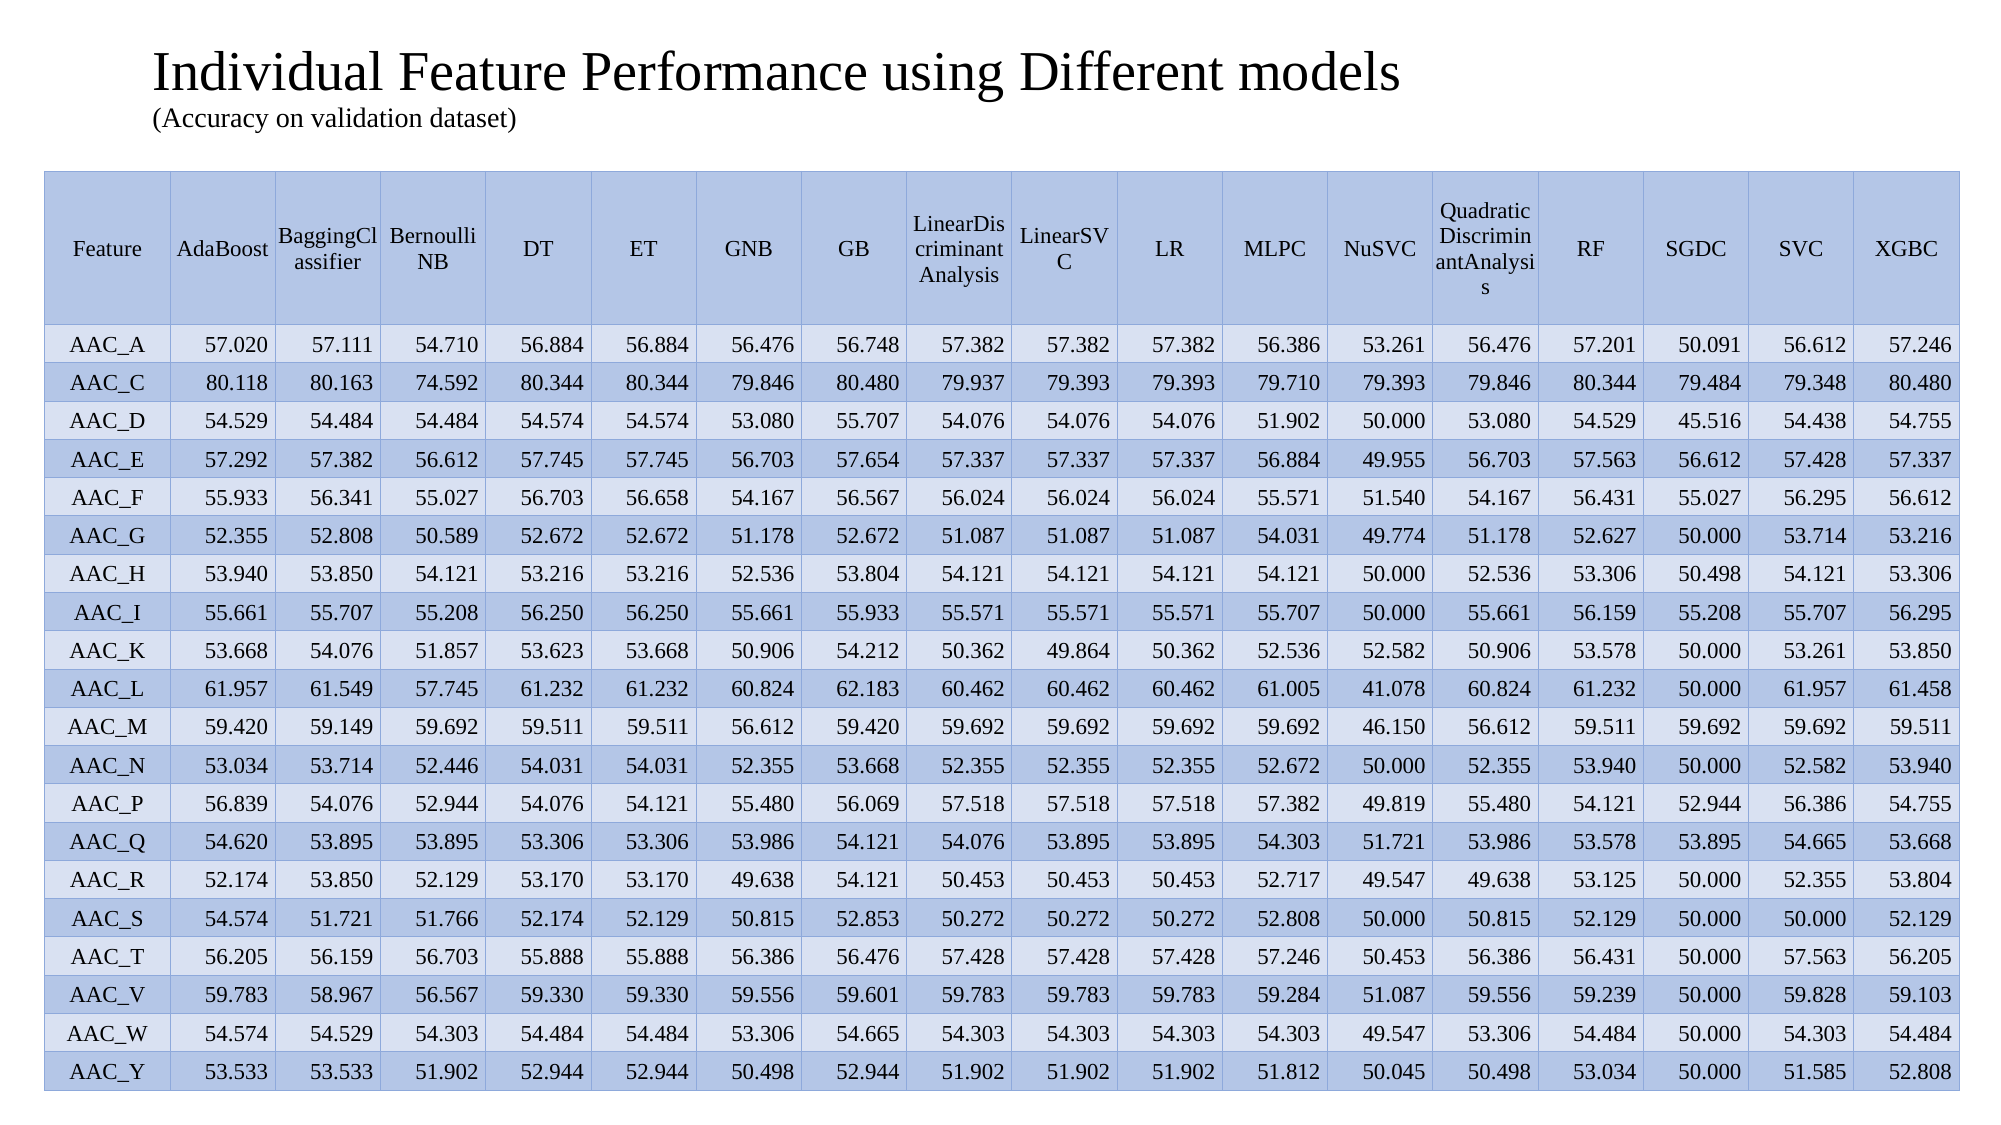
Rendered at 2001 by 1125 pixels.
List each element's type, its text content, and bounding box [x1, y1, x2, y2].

table_cell 52.808 [1854, 1052, 1959, 1090]
table_cell 50.272 [1012, 899, 1117, 936]
table_cell 51.087 [1118, 516, 1222, 554]
table_cell 52.129 [1539, 899, 1643, 936]
table_cell 50.498 [1644, 555, 1748, 592]
table_cell 54.076 [276, 631, 380, 669]
table_cell 59.420 [171, 708, 275, 745]
table_cell 50.000 [1328, 402, 1432, 439]
table_cell 50.000 [1644, 746, 1748, 783]
table_header AdaBoost [171, 172, 275, 324]
table_cell 50.906 [697, 631, 801, 669]
table_cell 50.815 [697, 899, 801, 936]
table_cell AAC_G [45, 516, 170, 554]
table_cell 59.330 [592, 976, 696, 1013]
table_cell 49.819 [1328, 784, 1432, 822]
table_cell 57.563 [1539, 440, 1643, 477]
table_cell 49.864 [1012, 631, 1117, 669]
table_cell 56.612 [1644, 440, 1748, 477]
table_cell 57.292 [171, 440, 275, 477]
table_header LR [1118, 172, 1222, 324]
table_cell 79.393 [1118, 363, 1222, 401]
table_cell 56.612 [381, 440, 485, 477]
table_cell 49.955 [1328, 440, 1432, 477]
table_cell 55.707 [1749, 593, 1853, 630]
table_cell 57.428 [1118, 937, 1222, 975]
table_cell 57.428 [907, 937, 1011, 975]
table_cell 50.000 [1644, 976, 1748, 1013]
table_cell 54.121 [802, 823, 906, 860]
table_cell 53.986 [1433, 823, 1538, 860]
table_cell 53.261 [1328, 325, 1432, 362]
table_cell 56.612 [1854, 478, 1959, 515]
table_cell 59.692 [1223, 708, 1327, 745]
table_cell 57.382 [1118, 325, 1222, 362]
table_cell 50.453 [1118, 861, 1222, 898]
table_cell 60.462 [907, 670, 1011, 707]
table_cell 52.627 [1539, 516, 1643, 554]
table_cell 55.661 [1433, 593, 1538, 630]
table_cell AAC_C [45, 363, 170, 401]
table_cell 59.692 [381, 708, 485, 745]
table_cell 54.665 [802, 1014, 906, 1051]
table_cell 54.574 [171, 1014, 275, 1051]
table_cell 54.303 [381, 1014, 485, 1051]
table_cell 56.386 [1223, 325, 1327, 362]
table_cell 59.828 [1749, 976, 1853, 1013]
table_cell 53.714 [276, 746, 380, 783]
table_cell 56.884 [592, 325, 696, 362]
table_cell 54.121 [1118, 555, 1222, 592]
table_cell 46.150 [1328, 708, 1432, 745]
table_cell 55.661 [697, 593, 801, 630]
table_cell 52.174 [171, 861, 275, 898]
table_cell 51.857 [381, 631, 485, 669]
table_cell 53.668 [592, 631, 696, 669]
table_cell 57.745 [592, 440, 696, 477]
table_cell 54.121 [592, 784, 696, 822]
table_cell 55.027 [381, 478, 485, 515]
table_cell 52.582 [1749, 746, 1853, 783]
table_cell 53.125 [1539, 861, 1643, 898]
table_header GB [802, 172, 906, 324]
table_cell AAC_A [45, 325, 170, 362]
table_cell 51.812 [1223, 1052, 1327, 1090]
table_header BernoulliNB [381, 172, 485, 324]
table_header LinearSVC [1012, 172, 1117, 324]
table_cell 61.232 [486, 670, 591, 707]
table_cell 50.498 [697, 1052, 801, 1090]
table_cell 51.902 [381, 1052, 485, 1090]
table_cell 54.529 [1539, 402, 1643, 439]
table_cell 52.808 [276, 516, 380, 554]
table_cell AAC_Y [45, 1052, 170, 1090]
table_cell 55.571 [1223, 478, 1327, 515]
table_cell 54.121 [1539, 784, 1643, 822]
table_cell 57.745 [381, 670, 485, 707]
table_cell 53.895 [381, 823, 485, 860]
table_cell 53.533 [276, 1052, 380, 1090]
table_cell 54.710 [381, 325, 485, 362]
table_cell AAC_L [45, 670, 170, 707]
table_cell 80.163 [276, 363, 380, 401]
table_cell 49.638 [697, 861, 801, 898]
table_cell 54.484 [381, 402, 485, 439]
table_cell 56.431 [1539, 937, 1643, 975]
table_cell 52.355 [1118, 746, 1222, 783]
table_header DT [486, 172, 591, 324]
table_cell 55.571 [1118, 593, 1222, 630]
table_cell 55.707 [1223, 593, 1327, 630]
table_cell 50.453 [907, 861, 1011, 898]
table_cell 56.295 [1854, 593, 1959, 630]
table_cell 53.034 [171, 746, 275, 783]
table_cell 59.511 [592, 708, 696, 745]
table_cell 53.306 [592, 823, 696, 860]
table_cell 51.540 [1328, 478, 1432, 515]
table_cell 50.362 [1118, 631, 1222, 669]
table_cell 60.462 [1118, 670, 1222, 707]
table_cell 56.567 [802, 478, 906, 515]
table_cell 53.668 [1854, 823, 1959, 860]
table_cell 54.212 [802, 631, 906, 669]
table_cell 52.944 [1644, 784, 1748, 822]
table_cell 52.536 [697, 555, 801, 592]
table_cell 54.076 [276, 784, 380, 822]
table_cell 52.355 [1433, 746, 1538, 783]
table_cell AAC_M [45, 708, 170, 745]
table_cell 52.672 [802, 516, 906, 554]
table_cell 50.000 [1644, 631, 1748, 669]
table_cell 52.129 [592, 899, 696, 936]
table_cell 79.937 [907, 363, 1011, 401]
table_cell 54.620 [171, 823, 275, 860]
table_cell 45.516 [1644, 402, 1748, 439]
table_cell 56.250 [592, 593, 696, 630]
table_cell 53.306 [1539, 555, 1643, 592]
table_cell 56.703 [486, 478, 591, 515]
table_cell 53.714 [1749, 516, 1853, 554]
table_cell 50.000 [1328, 899, 1432, 936]
table_cell 80.344 [1539, 363, 1643, 401]
table_cell 50.272 [907, 899, 1011, 936]
table_cell 56.476 [802, 937, 906, 975]
table_cell 54.076 [907, 402, 1011, 439]
table_cell 55.208 [381, 593, 485, 630]
table_cell 54.438 [1749, 402, 1853, 439]
table_cell 57.428 [1749, 440, 1853, 477]
table_cell AAC_K [45, 631, 170, 669]
table_cell 57.518 [1118, 784, 1222, 822]
table_cell 54.665 [1749, 823, 1853, 860]
table_cell 57.111 [276, 325, 380, 362]
table_cell 54.076 [1118, 402, 1222, 439]
table_cell 57.337 [1854, 440, 1959, 477]
table_cell 59.783 [1012, 976, 1117, 1013]
table_cell 57.382 [907, 325, 1011, 362]
table_cell 53.216 [1854, 516, 1959, 554]
table_cell 79.846 [1433, 363, 1538, 401]
table_cell 53.940 [1854, 746, 1959, 783]
table_cell 59.239 [1539, 976, 1643, 1013]
table_cell 50.045 [1328, 1052, 1432, 1090]
table_cell 51.087 [907, 516, 1011, 554]
table_cell 59.511 [1854, 708, 1959, 745]
table_cell 56.703 [697, 440, 801, 477]
table_cell 50.000 [1644, 1052, 1748, 1090]
table_cell 54.484 [592, 1014, 696, 1051]
table_cell 57.518 [907, 784, 1011, 822]
table_cell 59.783 [1118, 976, 1222, 1013]
table_cell 54.529 [276, 1014, 380, 1051]
table_cell 79.393 [1328, 363, 1432, 401]
table_cell 49.774 [1328, 516, 1432, 554]
table_header SVC [1749, 172, 1853, 324]
table_cell 52.582 [1328, 631, 1432, 669]
table_cell 52.717 [1223, 861, 1327, 898]
table_cell 56.024 [907, 478, 1011, 515]
table_cell 61.005 [1223, 670, 1327, 707]
table_cell AAC_Q [45, 823, 170, 860]
table_cell 56.386 [697, 937, 801, 975]
table_cell 61.232 [1539, 670, 1643, 707]
table_cell 57.518 [1012, 784, 1117, 822]
table_cell 56.884 [486, 325, 591, 362]
table_cell 52.672 [1223, 746, 1327, 783]
table_cell 53.850 [276, 555, 380, 592]
table_cell 53.850 [276, 861, 380, 898]
table_cell 55.480 [697, 784, 801, 822]
table_cell 56.748 [802, 325, 906, 362]
table_cell 52.446 [381, 746, 485, 783]
table_cell 50.000 [1328, 746, 1432, 783]
table_cell 60.824 [1433, 670, 1538, 707]
table_cell 53.940 [171, 555, 275, 592]
table_cell 55.480 [1433, 784, 1538, 822]
table_cell 56.612 [1433, 708, 1538, 745]
table_header RF [1539, 172, 1643, 324]
table_cell 55.888 [592, 937, 696, 975]
table_cell 53.804 [1854, 861, 1959, 898]
table_cell 53.850 [1854, 631, 1959, 669]
table_cell 50.000 [1644, 937, 1748, 975]
table_cell 53.306 [1854, 555, 1959, 592]
table_cell AAC_P [45, 784, 170, 822]
table_cell 57.020 [171, 325, 275, 362]
table_cell 50.362 [907, 631, 1011, 669]
table_header LinearDiscriminantAnalysis [907, 172, 1011, 324]
table_cell 57.428 [1012, 937, 1117, 975]
table_cell 74.592 [381, 363, 485, 401]
table_cell 52.944 [592, 1052, 696, 1090]
table_cell 79.484 [1644, 363, 1748, 401]
table_cell 57.382 [1223, 784, 1327, 822]
table_cell 54.484 [1539, 1014, 1643, 1051]
table_cell 56.839 [171, 784, 275, 822]
table_cell 51.766 [381, 899, 485, 936]
table_cell 79.710 [1223, 363, 1327, 401]
table_cell 54.121 [907, 555, 1011, 592]
table_cell 53.940 [1539, 746, 1643, 783]
table_cell 54.121 [1223, 555, 1327, 592]
table_cell 51.721 [276, 899, 380, 936]
table_cell 55.933 [171, 478, 275, 515]
table_cell AAC_I [45, 593, 170, 630]
table_cell 59.692 [1749, 708, 1853, 745]
table_cell 53.261 [1749, 631, 1853, 669]
table_cell 59.556 [697, 976, 801, 1013]
table_cell 56.612 [697, 708, 801, 745]
table_cell 56.024 [1012, 478, 1117, 515]
table_cell 59.330 [486, 976, 591, 1013]
table_cell 53.306 [1433, 1014, 1538, 1051]
table_cell 53.578 [1539, 823, 1643, 860]
table_cell 52.355 [1012, 746, 1117, 783]
table_cell 56.341 [276, 478, 380, 515]
table_cell 54.031 [1223, 516, 1327, 554]
table_cell 54.121 [381, 555, 485, 592]
table_cell 59.692 [1644, 708, 1748, 745]
table_cell 51.178 [1433, 516, 1538, 554]
table_cell 54.303 [1118, 1014, 1222, 1051]
table_cell 80.344 [592, 363, 696, 401]
table_cell 61.458 [1854, 670, 1959, 707]
table_cell 54.755 [1854, 402, 1959, 439]
table_cell 52.174 [486, 899, 591, 936]
table_cell 51.902 [1118, 1052, 1222, 1090]
table_cell AAC_T [45, 937, 170, 975]
table_cell 53.080 [1433, 402, 1538, 439]
table_cell 53.578 [1539, 631, 1643, 669]
table_cell 50.000 [1644, 1014, 1748, 1051]
table_cell 59.103 [1854, 976, 1959, 1013]
table_cell 55.933 [802, 593, 906, 630]
table_cell 56.476 [1433, 325, 1538, 362]
table_cell 50.498 [1433, 1052, 1538, 1090]
table_cell 52.355 [1749, 861, 1853, 898]
table_cell 54.121 [802, 861, 906, 898]
table_cell 56.476 [697, 325, 801, 362]
table_cell 80.344 [486, 363, 591, 401]
table_cell AAC_R [45, 861, 170, 898]
table_header ET [592, 172, 696, 324]
table_cell 79.846 [697, 363, 801, 401]
table_cell 56.431 [1539, 478, 1643, 515]
table_cell 55.027 [1644, 478, 1748, 515]
table_cell 54.484 [1854, 1014, 1959, 1051]
table_cell 56.703 [381, 937, 485, 975]
table_cell 57.382 [1012, 325, 1117, 362]
table_cell 53.895 [1644, 823, 1748, 860]
table_cell 60.462 [1012, 670, 1117, 707]
table_cell 54.484 [276, 402, 380, 439]
table_cell 50.453 [1328, 937, 1432, 975]
table_cell 50.906 [1433, 631, 1538, 669]
table_cell 57.563 [1749, 937, 1853, 975]
table_cell 54.303 [1223, 823, 1327, 860]
table_cell AAC_E [45, 440, 170, 477]
table_cell 59.601 [802, 976, 906, 1013]
table_cell AAC_V [45, 976, 170, 1013]
table_cell 52.536 [1223, 631, 1327, 669]
table_cell 56.295 [1749, 478, 1853, 515]
table_cell 50.815 [1433, 899, 1538, 936]
table_cell 56.703 [1433, 440, 1538, 477]
table_cell 54.574 [592, 402, 696, 439]
table_cell 79.393 [1012, 363, 1117, 401]
table_cell 56.205 [1854, 937, 1959, 975]
table_cell 57.337 [907, 440, 1011, 477]
table_cell 52.355 [171, 516, 275, 554]
table_cell 53.170 [592, 861, 696, 898]
table_cell 61.232 [592, 670, 696, 707]
table_cell 54.031 [486, 746, 591, 783]
table_cell 55.571 [1012, 593, 1117, 630]
table_cell 54.574 [486, 402, 591, 439]
table_header Feature [45, 172, 170, 324]
table_cell AAC_D [45, 402, 170, 439]
table_cell 53.080 [697, 402, 801, 439]
table_cell 60.824 [697, 670, 801, 707]
table_cell 53.895 [1012, 823, 1117, 860]
table_cell 55.661 [171, 593, 275, 630]
table_cell 53.804 [802, 555, 906, 592]
table_cell 57.382 [276, 440, 380, 477]
table_cell 56.658 [592, 478, 696, 515]
table_cell 54.303 [1012, 1014, 1117, 1051]
table_cell AAC_S [45, 899, 170, 936]
table_cell 59.783 [907, 976, 1011, 1013]
table_cell 50.589 [381, 516, 485, 554]
table_cell 49.638 [1433, 861, 1538, 898]
table_cell 53.986 [697, 823, 801, 860]
table_cell 55.707 [802, 402, 906, 439]
table_cell 51.087 [1328, 976, 1432, 1013]
table_cell 57.654 [802, 440, 906, 477]
table_cell 56.612 [1749, 325, 1853, 362]
table_cell 56.884 [1223, 440, 1327, 477]
table_cell 53.170 [486, 861, 591, 898]
table_cell 54.167 [1433, 478, 1538, 515]
table_cell 54.303 [1749, 1014, 1853, 1051]
table_cell 61.957 [171, 670, 275, 707]
table_cell 54.121 [1012, 555, 1117, 592]
table_cell 59.692 [1118, 708, 1222, 745]
table_cell 56.250 [486, 593, 591, 630]
table_cell 80.480 [802, 363, 906, 401]
table_cell 50.000 [1644, 670, 1748, 707]
table_cell 53.533 [171, 1052, 275, 1090]
table_cell 59.511 [1539, 708, 1643, 745]
table_cell 57.246 [1854, 325, 1959, 362]
table_cell 61.549 [276, 670, 380, 707]
table_cell 56.386 [1749, 784, 1853, 822]
table_cell 54.303 [1223, 1014, 1327, 1051]
table_cell 55.208 [1644, 593, 1748, 630]
table_cell 56.159 [1539, 593, 1643, 630]
table_cell AAC_F [45, 478, 170, 515]
table_cell 59.511 [486, 708, 591, 745]
table_cell 54.167 [697, 478, 801, 515]
table_cell 51.585 [1749, 1052, 1853, 1090]
table_cell 50.000 [1328, 593, 1432, 630]
table_cell 41.078 [1328, 670, 1432, 707]
table_cell 53.306 [486, 823, 591, 860]
table_cell 54.031 [592, 746, 696, 783]
table_cell 59.692 [1012, 708, 1117, 745]
table_header MLPC [1223, 172, 1327, 324]
table_cell 56.386 [1433, 937, 1538, 975]
table_cell AAC_N [45, 746, 170, 783]
table_header BaggingClassifier [276, 172, 380, 324]
table_cell 50.000 [1644, 899, 1748, 936]
table_cell 57.337 [1118, 440, 1222, 477]
table_header GNB [697, 172, 801, 324]
table_cell 52.808 [1223, 899, 1327, 936]
table_cell 57.745 [486, 440, 591, 477]
table_cell 54.076 [907, 823, 1011, 860]
table_cell 50.453 [1012, 861, 1117, 898]
table_header NuSVC [1328, 172, 1432, 324]
table_cell AAC_H [45, 555, 170, 592]
table_cell 52.672 [592, 516, 696, 554]
table_cell 79.348 [1749, 363, 1853, 401]
table_cell 53.306 [697, 1014, 801, 1051]
table_cell 53.216 [486, 555, 591, 592]
table_cell 59.692 [907, 708, 1011, 745]
title Individual Feature Performance using Different models (Accuracy on validation dataset) [137, 34, 1863, 142]
table_cell 49.547 [1328, 1014, 1432, 1051]
table_cell 51.178 [697, 516, 801, 554]
table_cell 53.895 [276, 823, 380, 860]
table_cell 55.571 [907, 593, 1011, 630]
table_cell 52.355 [697, 746, 801, 783]
table_cell 56.159 [276, 937, 380, 975]
table_cell 51.087 [1012, 516, 1117, 554]
table_cell 54.076 [486, 784, 591, 822]
table_cell 59.783 [171, 976, 275, 1013]
table_cell 54.755 [1854, 784, 1959, 822]
table_cell 54.076 [1012, 402, 1117, 439]
table_cell 53.623 [486, 631, 591, 669]
table_cell 50.000 [1644, 516, 1748, 554]
table_cell 53.895 [1118, 823, 1222, 860]
table_cell 80.480 [1854, 363, 1959, 401]
table_cell 52.355 [907, 746, 1011, 783]
table_cell 57.201 [1539, 325, 1643, 362]
table_cell 52.944 [486, 1052, 591, 1090]
table_cell 56.069 [802, 784, 906, 822]
table_cell 53.216 [592, 555, 696, 592]
table_cell 51.721 [1328, 823, 1432, 860]
table_cell 51.902 [1223, 402, 1327, 439]
table_cell 57.337 [1012, 440, 1117, 477]
table_header QuadraticDiscriminantAnalysis [1433, 172, 1538, 324]
table_cell 61.957 [1749, 670, 1853, 707]
table_header SGDC [1644, 172, 1748, 324]
table_cell 51.902 [907, 1052, 1011, 1090]
table_cell 54.574 [171, 899, 275, 936]
table_cell 52.944 [802, 1052, 906, 1090]
table_cell 55.888 [486, 937, 591, 975]
table_cell 52.853 [802, 899, 906, 936]
table_cell 54.121 [1749, 555, 1853, 592]
table_cell 59.284 [1223, 976, 1327, 1013]
table_cell 54.529 [171, 402, 275, 439]
table_cell 53.034 [1539, 1052, 1643, 1090]
table_cell 50.000 [1644, 861, 1748, 898]
table_cell 52.536 [1433, 555, 1538, 592]
table_cell 49.547 [1328, 861, 1432, 898]
table_cell 53.668 [171, 631, 275, 669]
table_cell 57.246 [1223, 937, 1327, 975]
table_cell 59.149 [276, 708, 380, 745]
table_cell 58.967 [276, 976, 380, 1013]
table_header XGBC [1854, 172, 1959, 324]
table_cell 52.944 [381, 784, 485, 822]
table_cell 52.672 [486, 516, 591, 554]
table_cell 62.183 [802, 670, 906, 707]
table_cell 50.000 [1749, 899, 1853, 936]
table_cell 54.303 [907, 1014, 1011, 1051]
table_cell 56.205 [171, 937, 275, 975]
table_cell 50.272 [1118, 899, 1222, 936]
table_cell 50.091 [1644, 325, 1748, 362]
table_cell 80.118 [171, 363, 275, 401]
table_cell 50.000 [1328, 555, 1432, 592]
table_cell 55.707 [276, 593, 380, 630]
table_cell 52.129 [1854, 899, 1959, 936]
table_cell 54.484 [486, 1014, 591, 1051]
table_cell 53.668 [802, 746, 906, 783]
table_cell 59.556 [1433, 976, 1538, 1013]
table_cell 56.567 [381, 976, 485, 1013]
table_cell 56.024 [1118, 478, 1222, 515]
table_cell 52.129 [381, 861, 485, 898]
table_cell 51.902 [1012, 1052, 1117, 1090]
table_cell AAC_W [45, 1014, 170, 1051]
table_cell 59.420 [802, 708, 906, 745]
